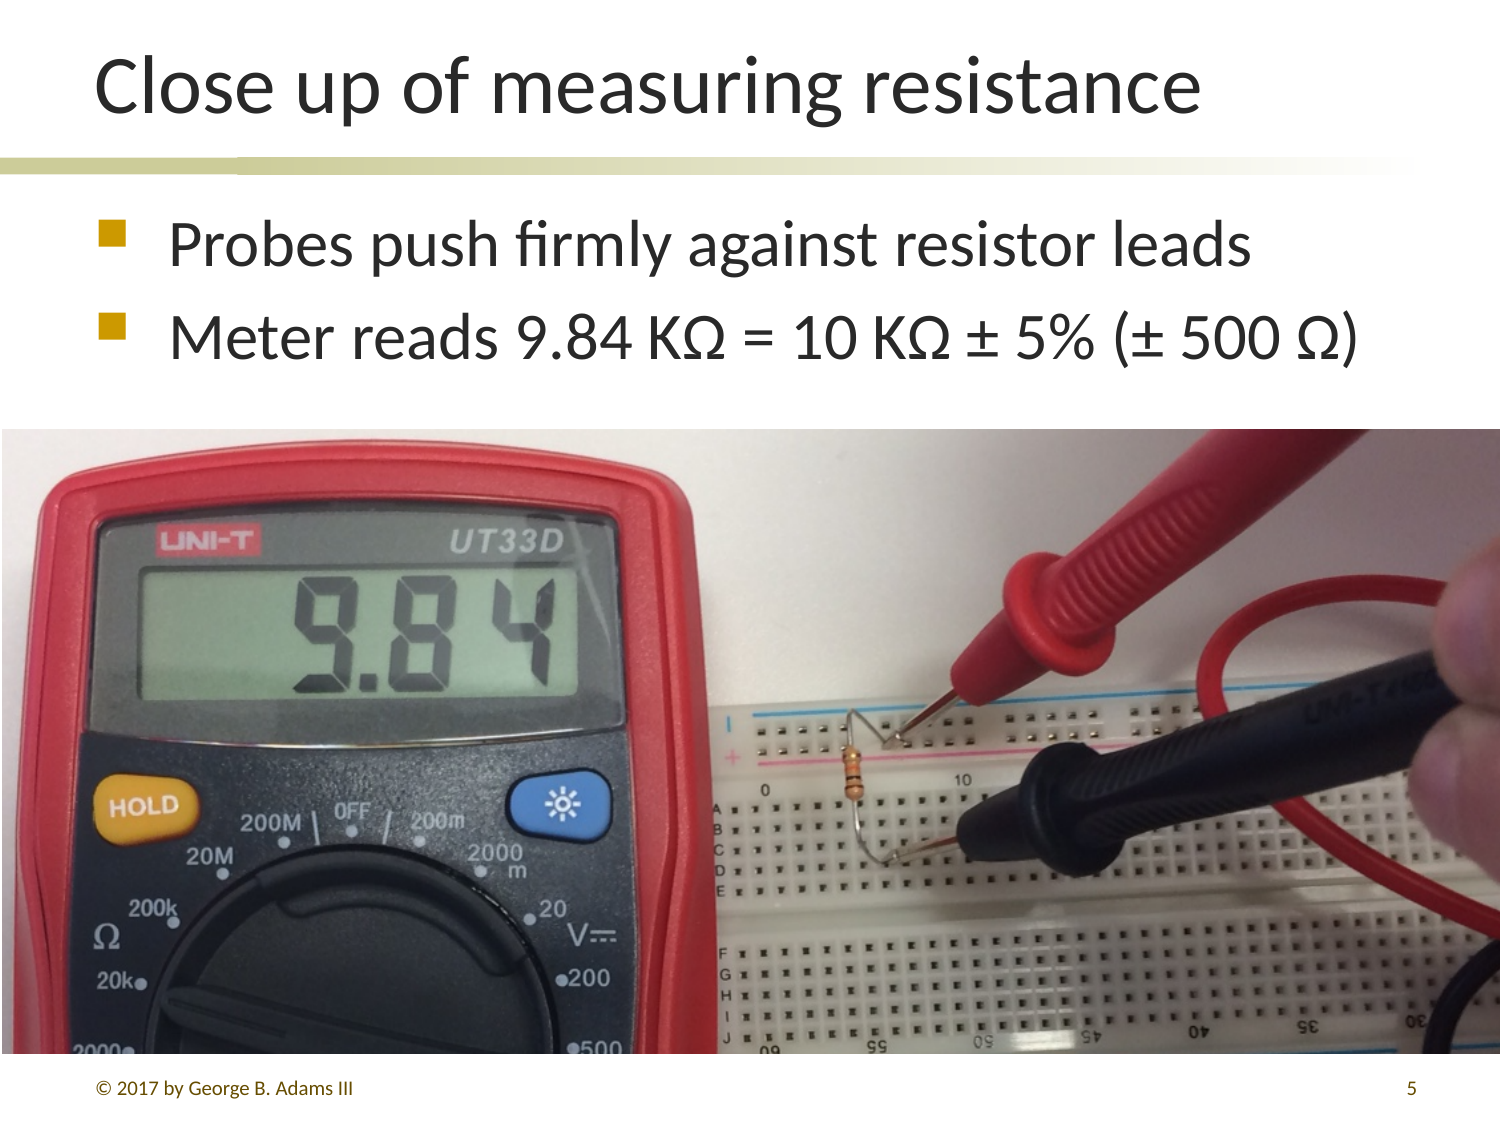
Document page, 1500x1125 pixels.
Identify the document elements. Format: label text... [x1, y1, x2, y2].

list Probes push firmly against resistor leads Meter reads 9.84 KΩ = 10 KΩ ± 5% (± 500 Ω) [79, 192, 1433, 427]
title Close up of measuring resistance [79, 15, 1432, 139]
slide_number © 2017 by George B. Adams III [79, 1067, 406, 1099]
slide_number 5 [1119, 1067, 1433, 1099]
picture [1, 428, 1500, 1055]
